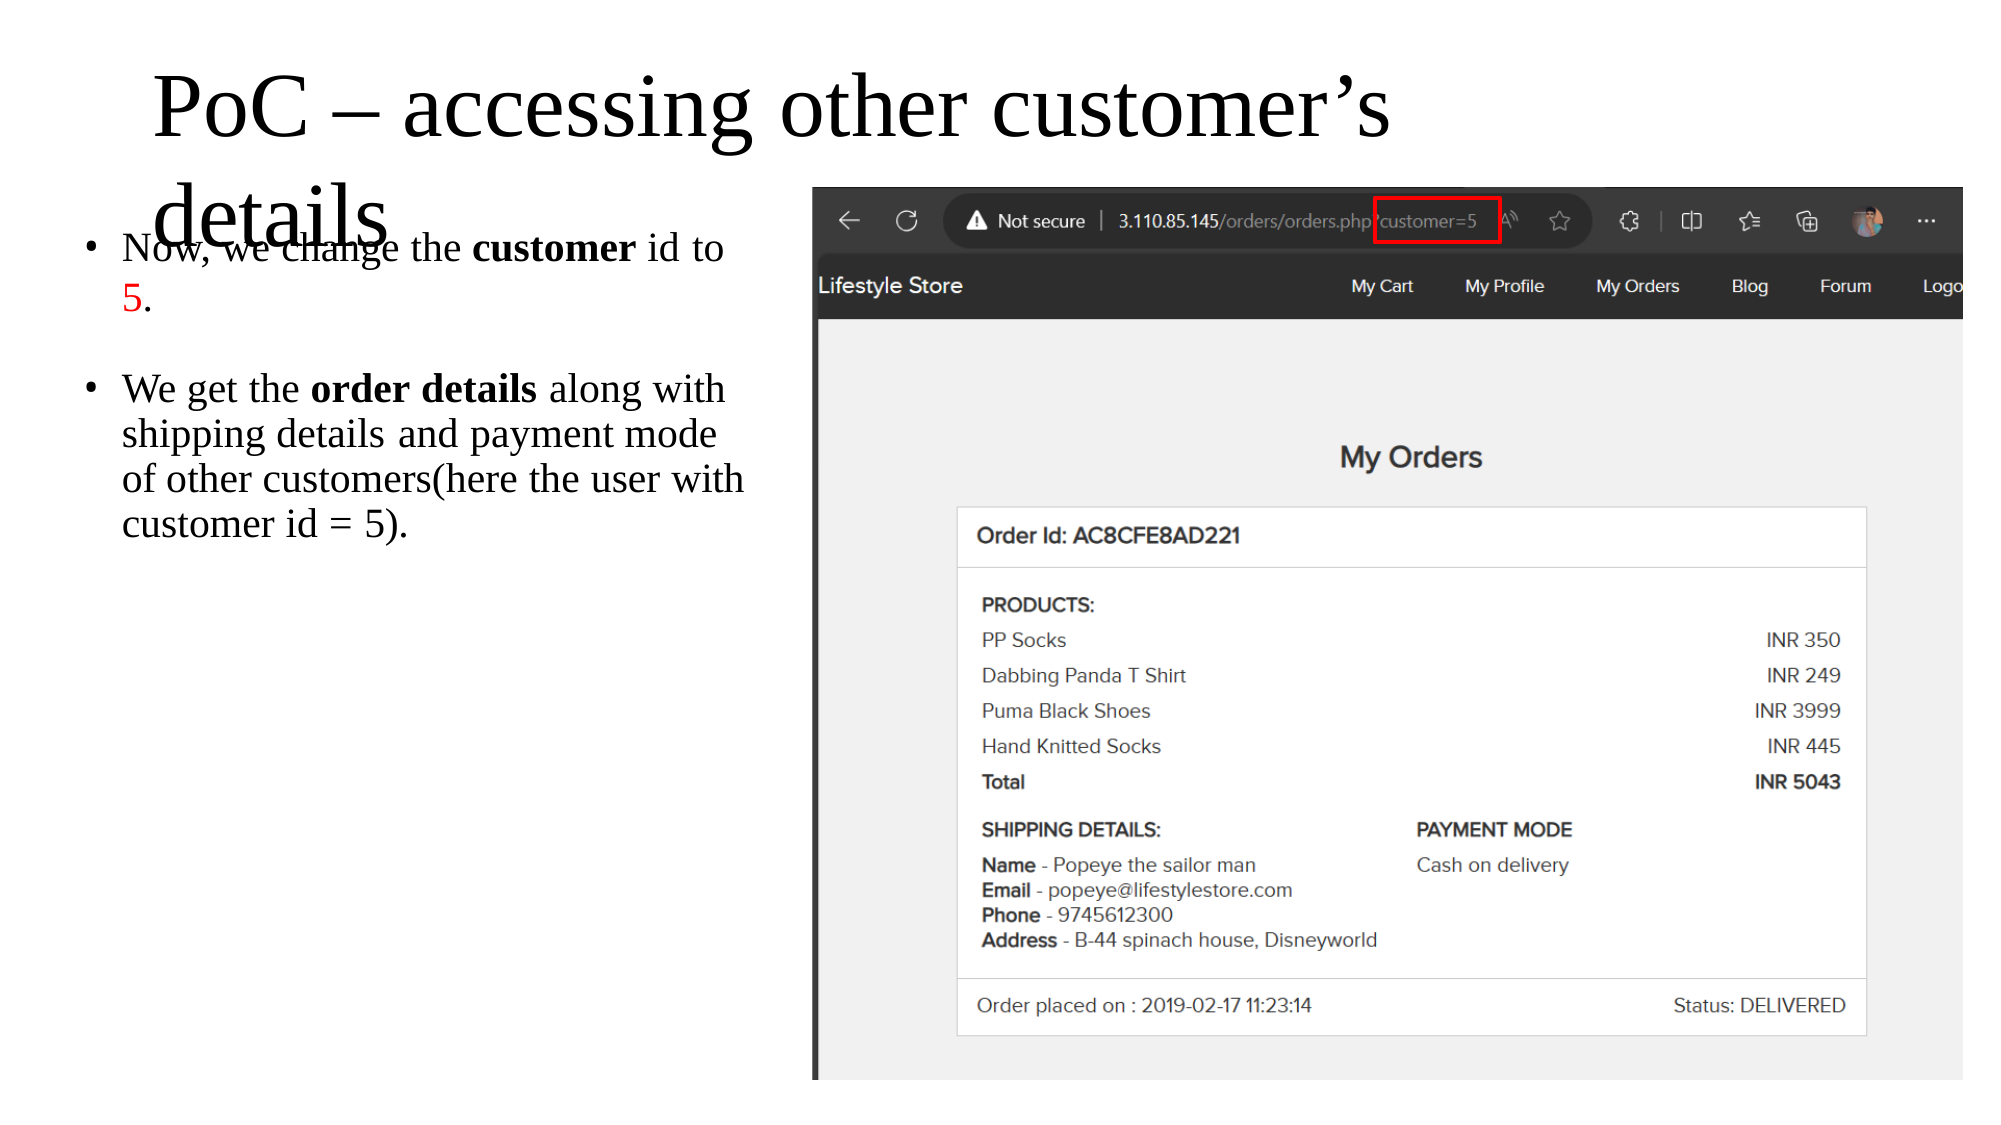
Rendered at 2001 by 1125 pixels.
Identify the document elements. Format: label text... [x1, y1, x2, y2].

picture [812, 187, 1963, 1080]
text_box Now, we change the customer id to 5. We get the order details along with shipping details and payment mode of other customers(here the user with customer id = 5). [81, 218, 765, 546]
title PoC – accessing other customer’s details [150, 42, 1654, 265]
